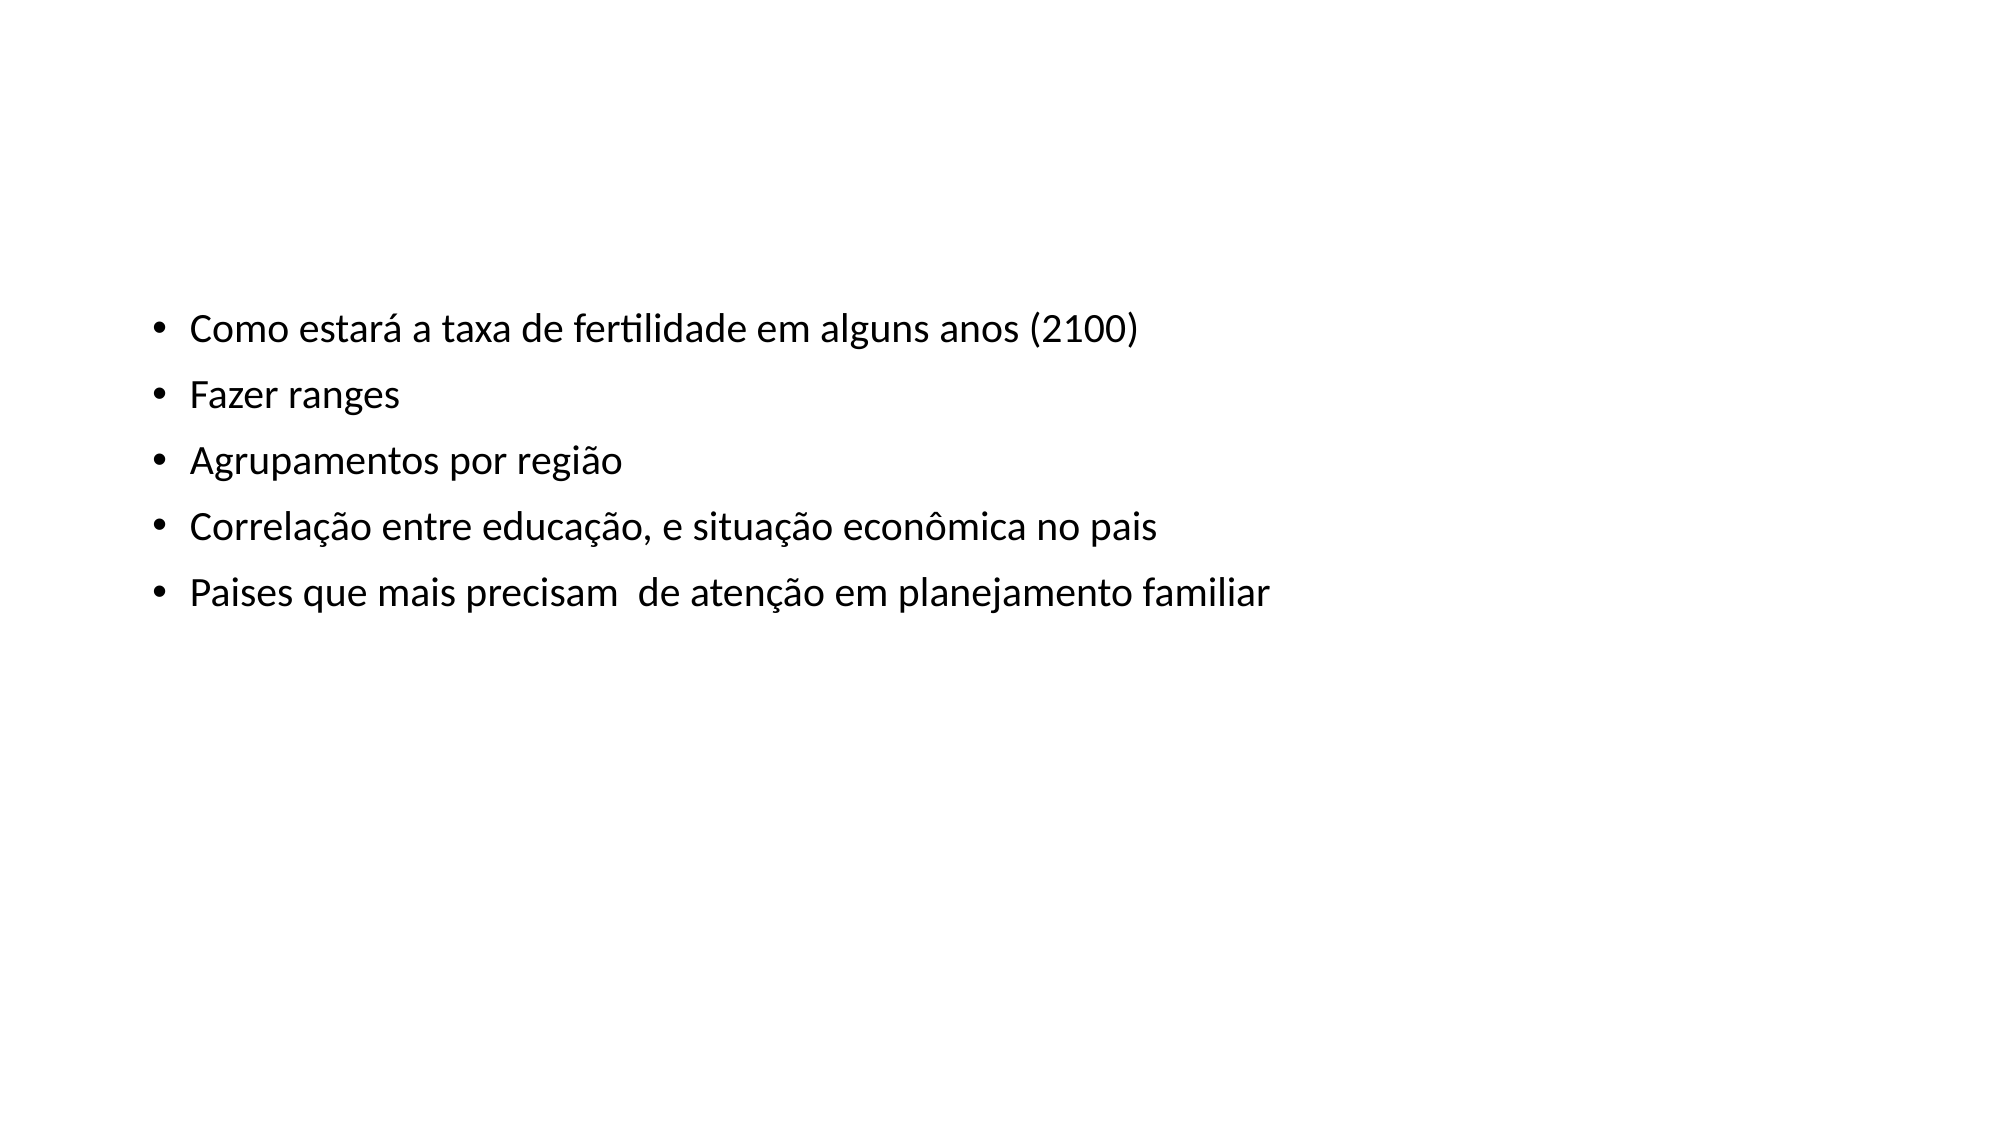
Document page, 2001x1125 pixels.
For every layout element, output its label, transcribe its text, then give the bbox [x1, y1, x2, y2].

list Como estará a taxa de fertilidade em alguns anos (2100) Fazer ranges Agrupamentos por região Correlação entre educação, e situação econômica no pais Paises que mais precisam de atenção em planejamento familiar [137, 299, 1863, 1014]
